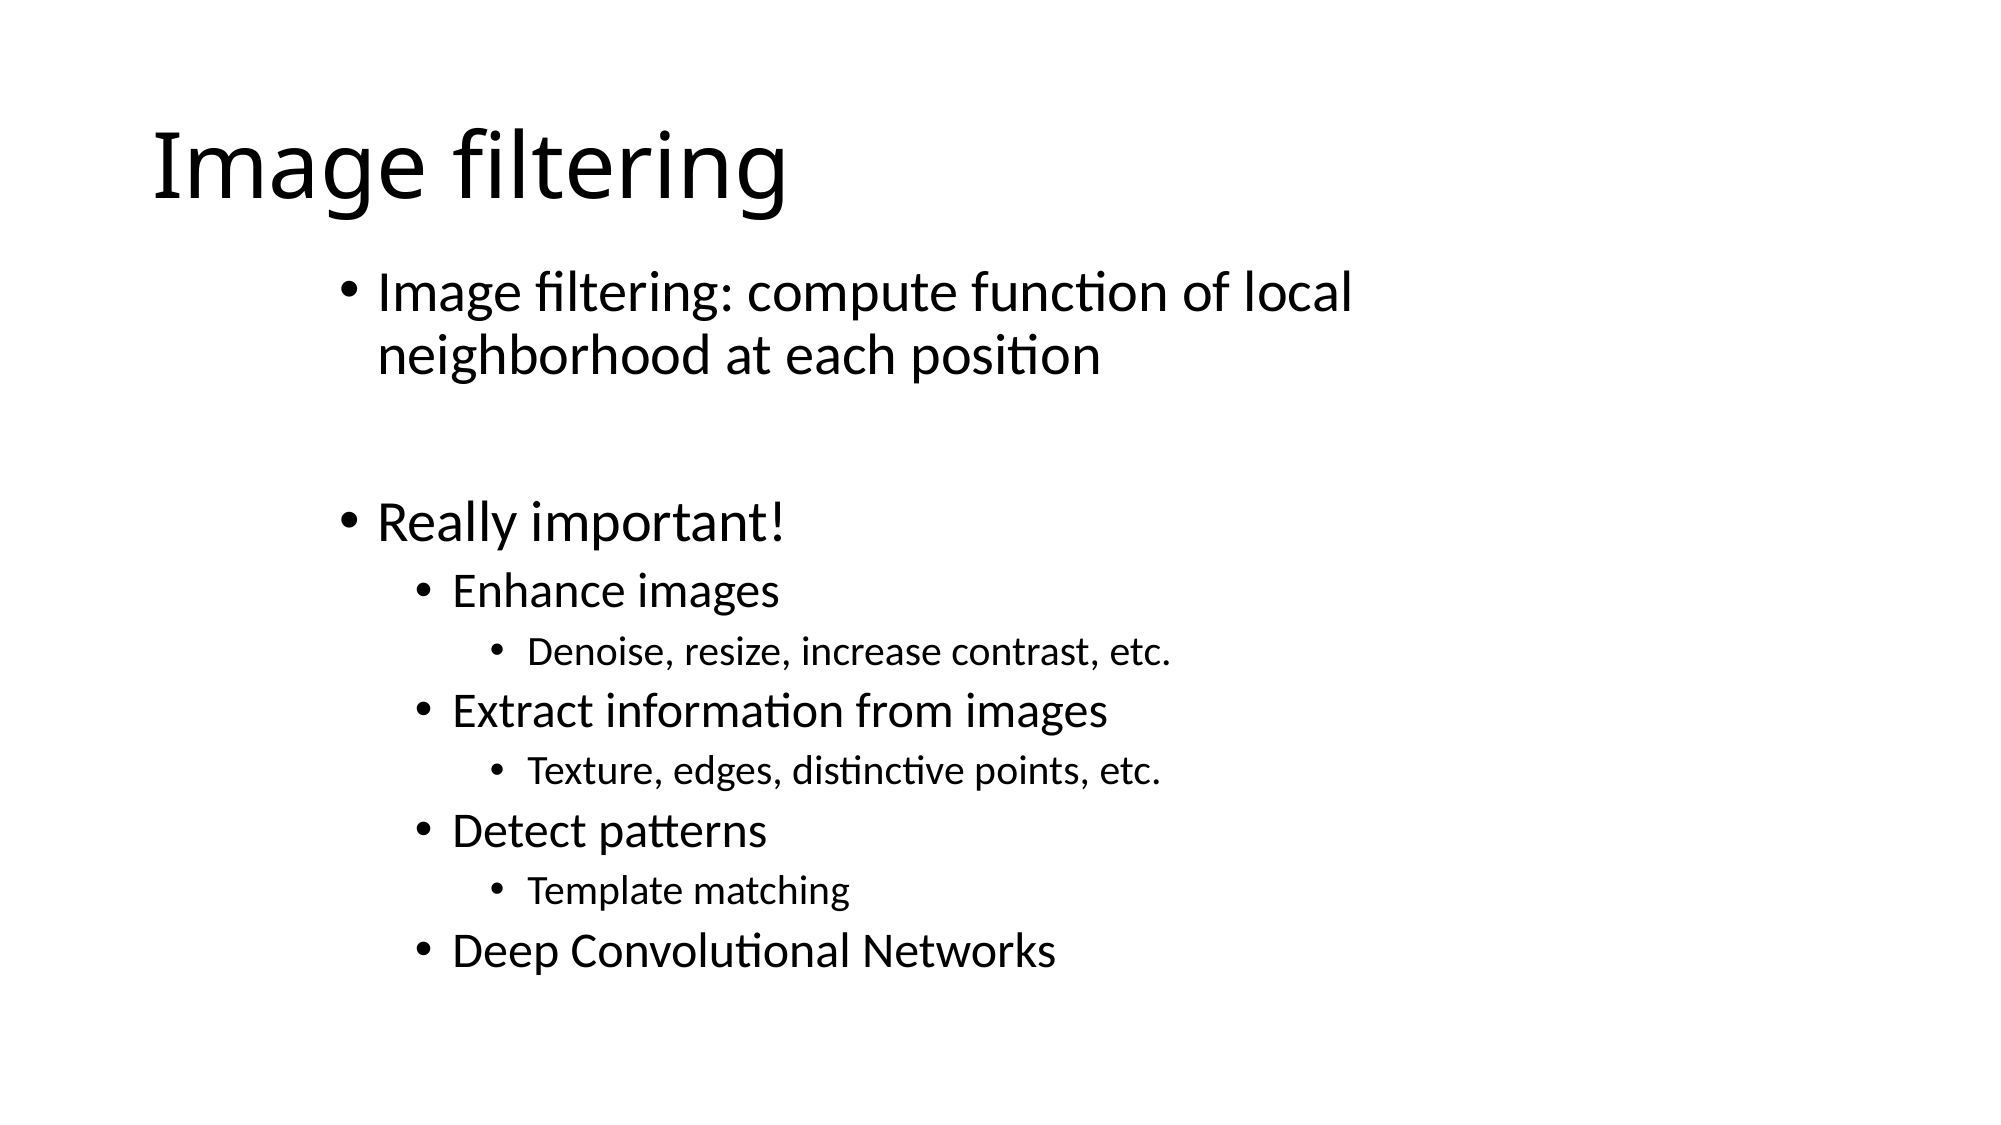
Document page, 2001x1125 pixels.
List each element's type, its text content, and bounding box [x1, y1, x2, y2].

list Image filtering: compute function of local neighborhood at each position Really important! Enhance images Denoise, resize, increase contrast, etc. Extract information from images Texture, edges, distinctive points, etc. Detect patterns Template matching Deep Convolutional Networks [324, 162, 1675, 1050]
title Image filtering [137, 59, 1863, 278]
